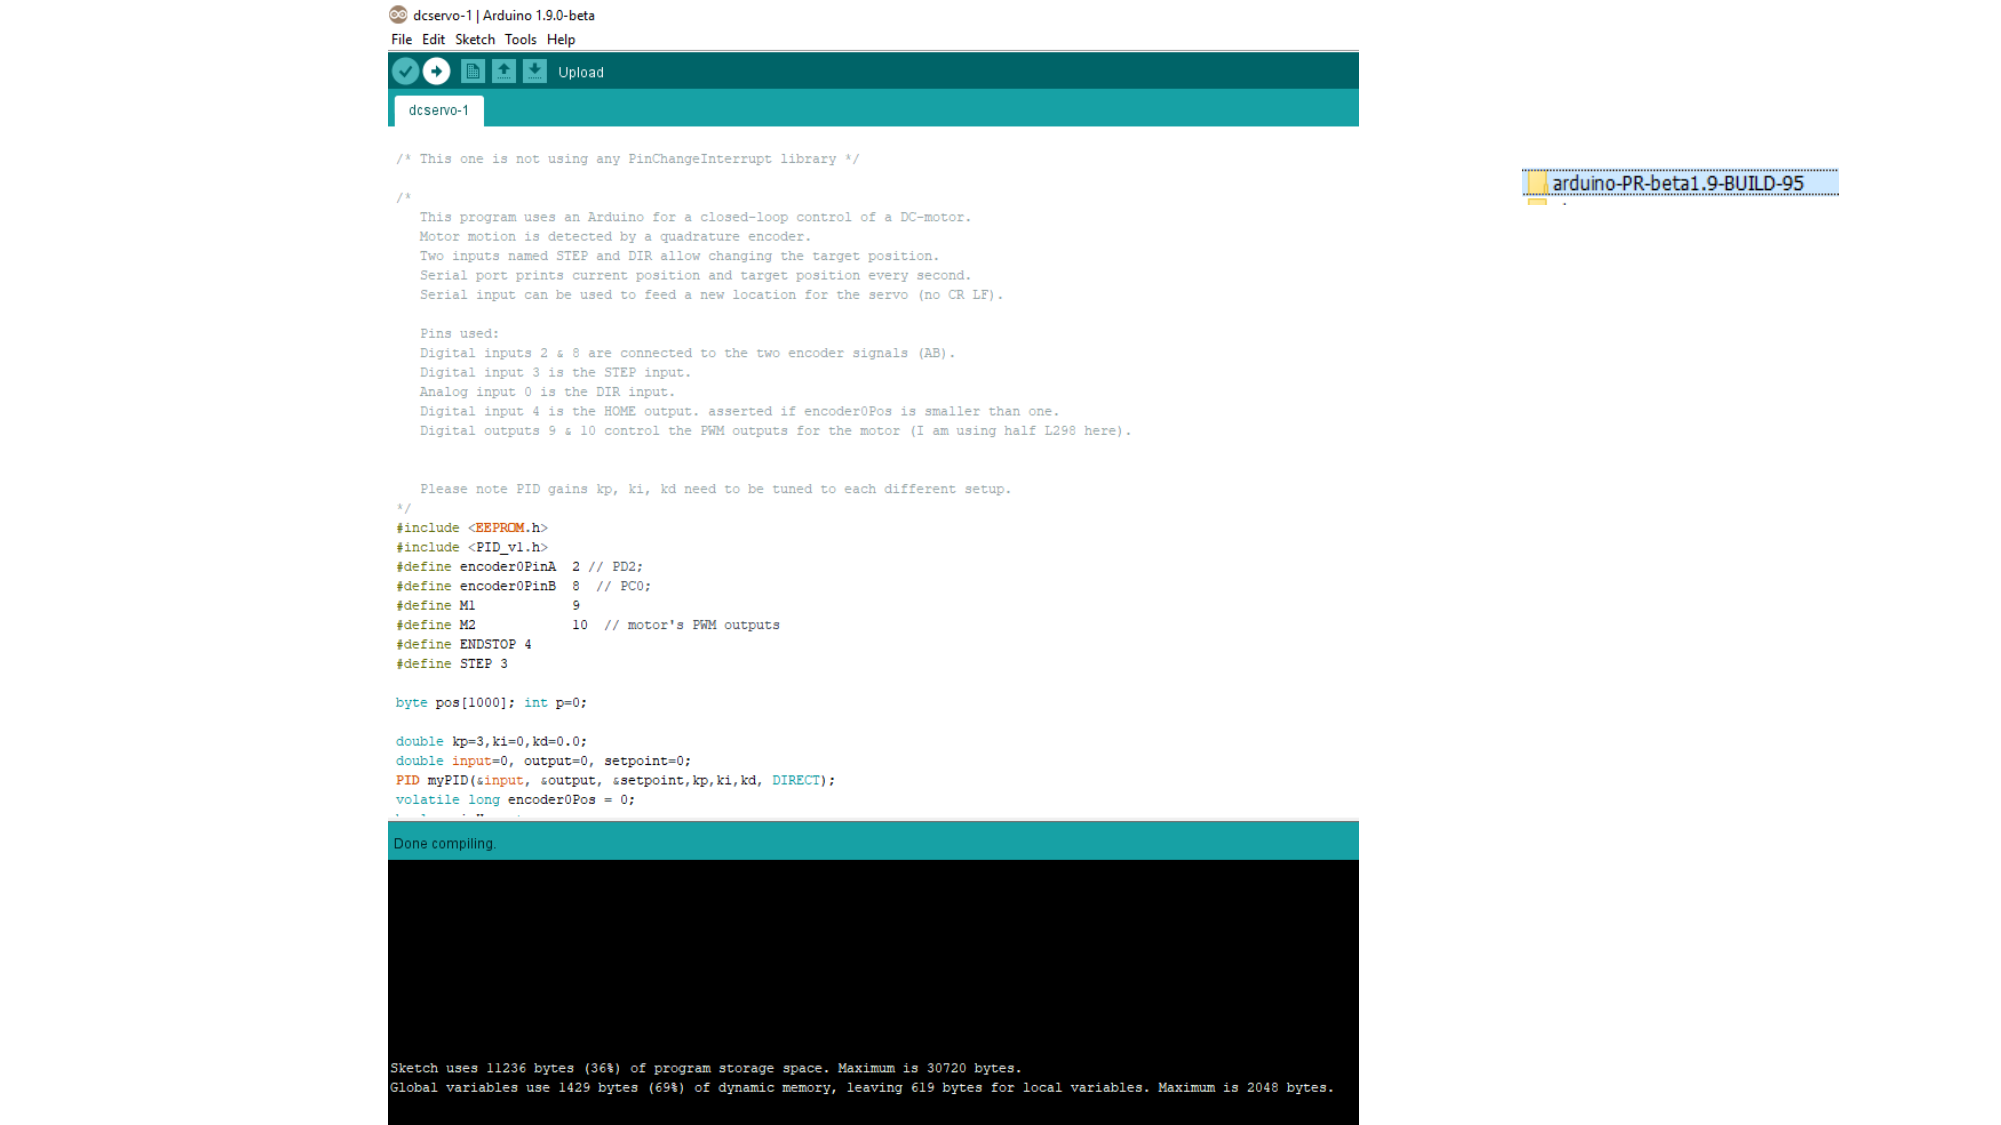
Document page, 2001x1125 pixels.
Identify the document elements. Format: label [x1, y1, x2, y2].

picture [388, 2, 1359, 1125]
picture [1522, 165, 1839, 205]
